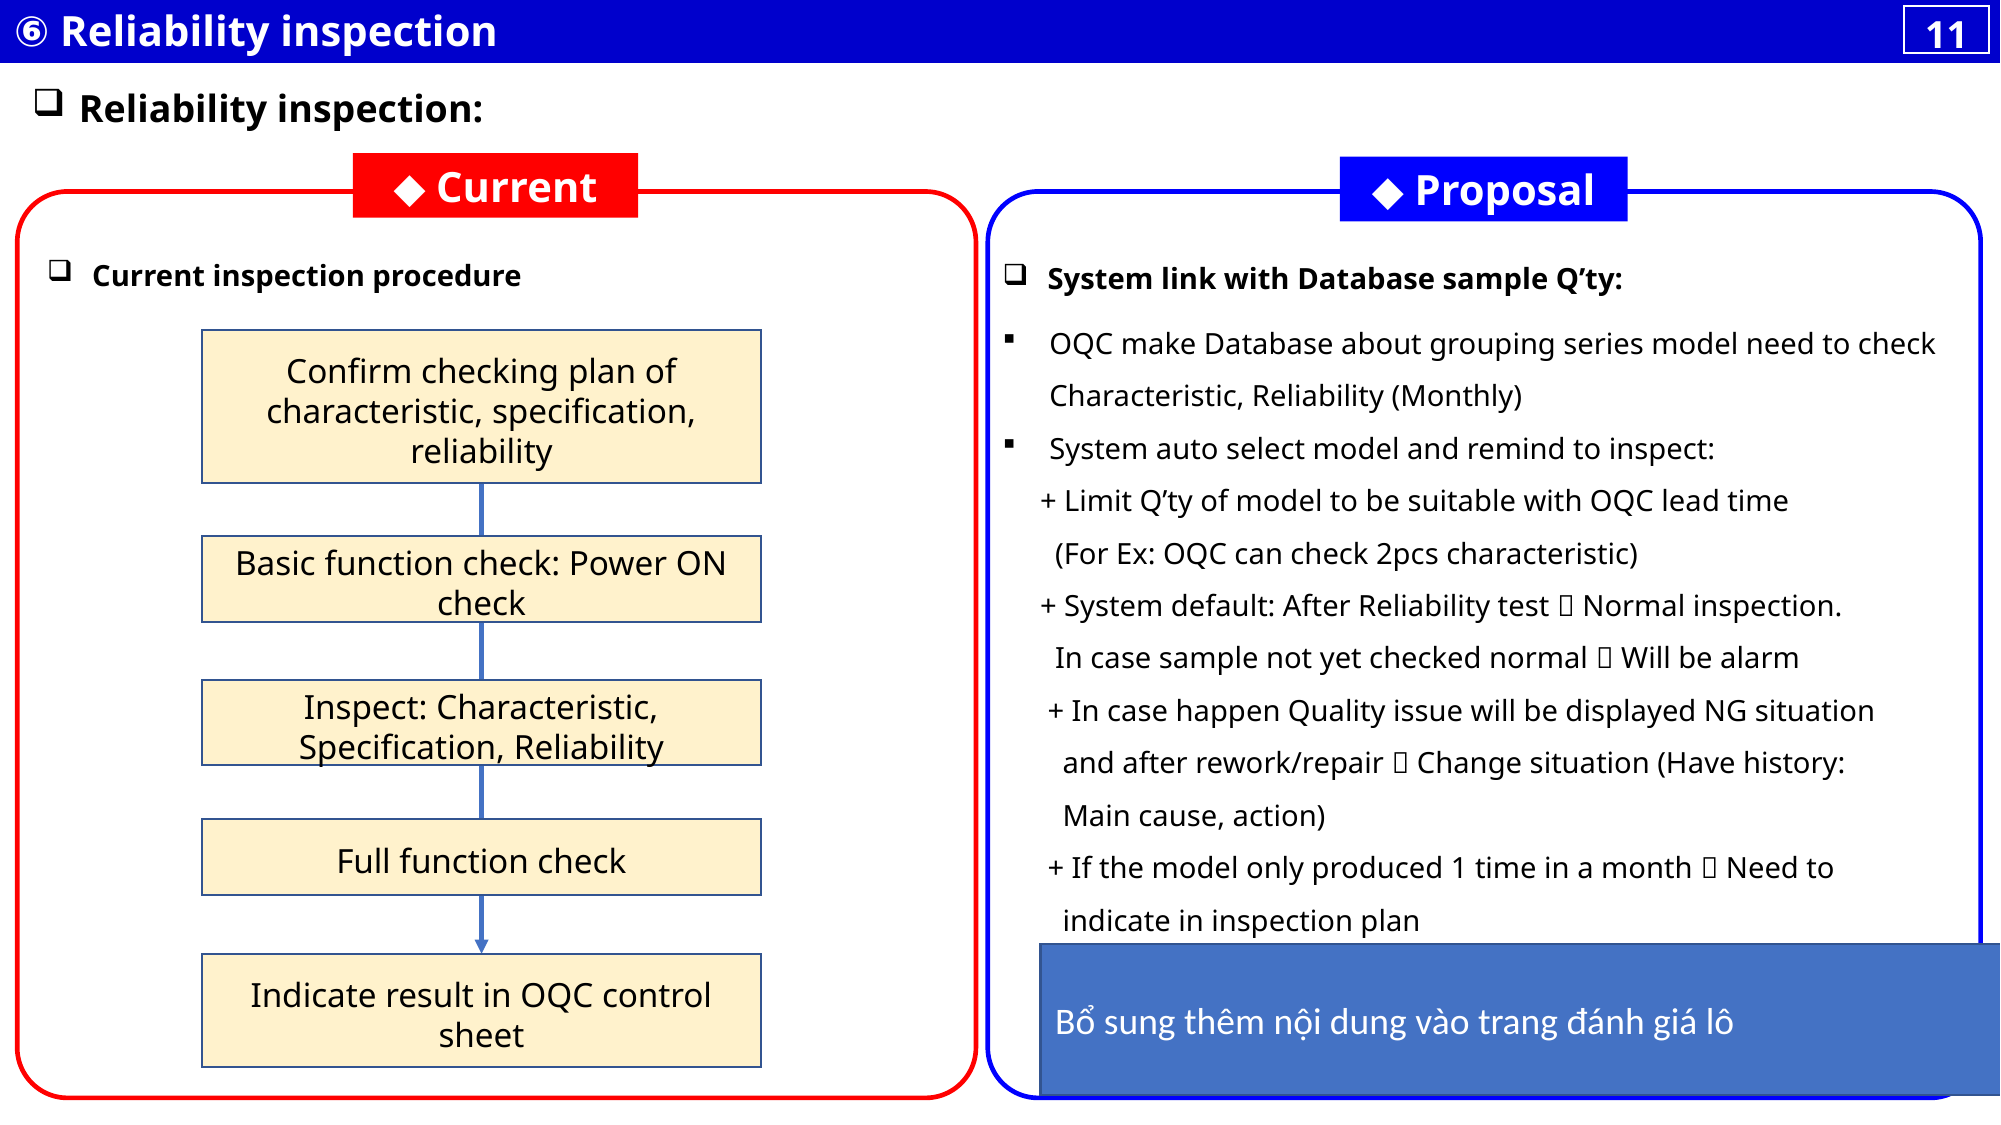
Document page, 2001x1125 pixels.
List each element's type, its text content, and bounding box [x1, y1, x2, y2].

text_box [987, 945, 1945, 1098]
text_box ◆ Current [352, 153, 639, 218]
text_box Reliability inspection: [17, 77, 1982, 138]
text_box System link with Database sample Q’ty: [987, 253, 1917, 303]
text_box Current inspection procedure [32, 249, 961, 300]
text_box Inspect: Characteristic, Specification, Reliability [201, 679, 481, 766]
text_box Basic function check: Power ON check [201, 535, 481, 623]
text_box OQC make Database about grouping series model need to check Characteristic, Reliability (Monthly) System auto select model and remind to inspect: + Limit Q’ty of model to be suitable with OQC lead time (For Ex: OQC can check 2pcs characteristic) + System default: After Reliability test  Normal inspection. In case sample not yet checked normal  Will be alarm + In case happen Quality issue will be displayed NG situation and after rework/repair  Change situation (Have history: Main cause, action) + If the model only produced 1 time in a month  Need to indicate in inspection plan [987, 300, 1981, 945]
text_box ◆ Proposal [1339, 156, 1628, 222]
text_box [17, 191, 976, 1098]
text_box Confirm checking plan of characteristic, specification, reliability [201, 329, 762, 484]
text_box Basic function check: Power ON check [482, 535, 762, 623]
text_box Inspect: Characteristic, Specification, Reliability [482, 679, 762, 766]
text_box ⑥ Reliability inspection [0, 0, 2000, 64]
text_box Bổ sung thêm nội dung vào trang đánh giá lô [1039, 943, 2000, 1096]
text_box Full function check [201, 818, 481, 896]
text_box Full function check [482, 818, 762, 896]
text_box 11 [1903, 5, 1990, 54]
text_box [987, 191, 1981, 300]
text_box Indicate result in OQC control sheet [201, 953, 762, 1068]
